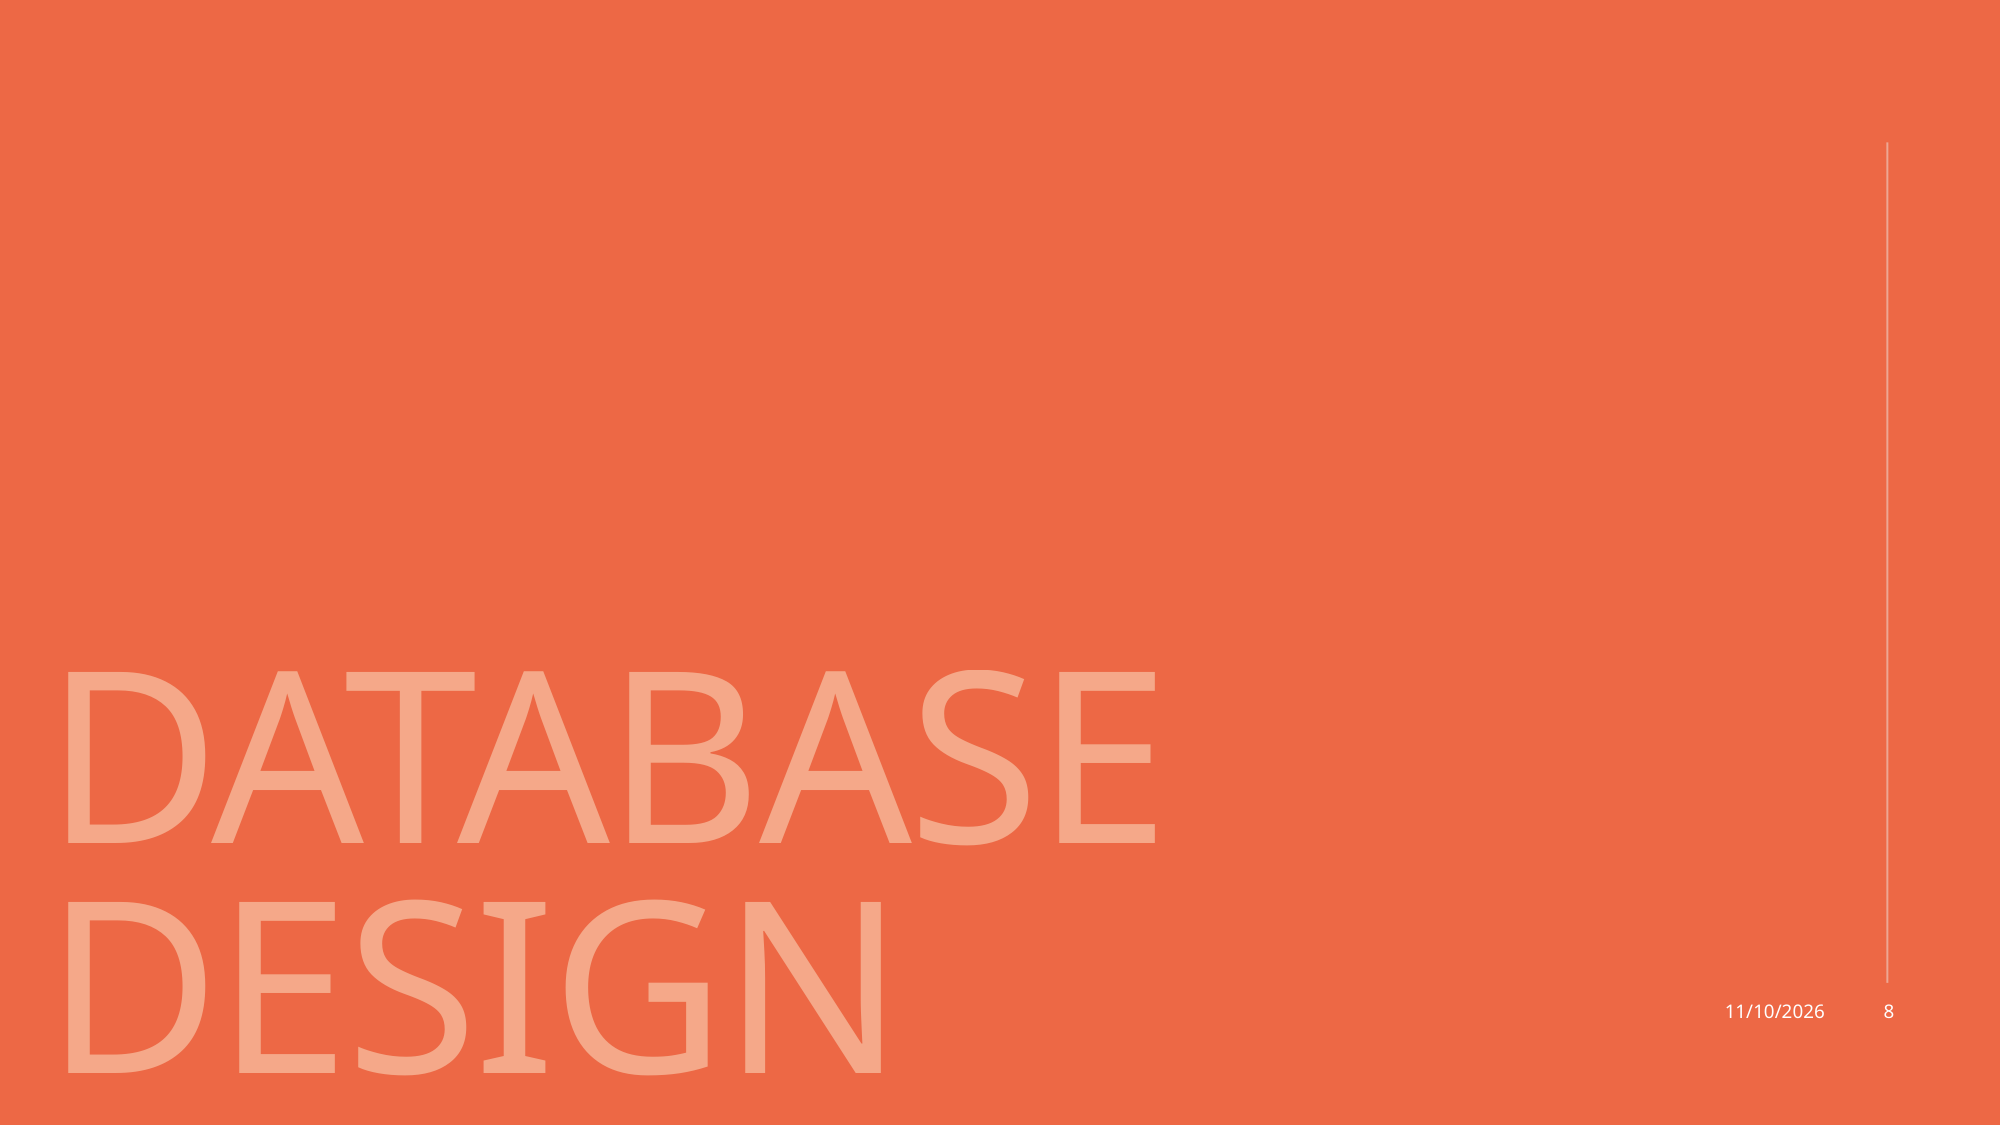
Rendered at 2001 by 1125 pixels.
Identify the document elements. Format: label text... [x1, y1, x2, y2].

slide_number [1662, 982, 1838, 1043]
slide_number 8 [1838, 982, 1910, 1043]
title Database Design [30, 174, 1663, 1120]
